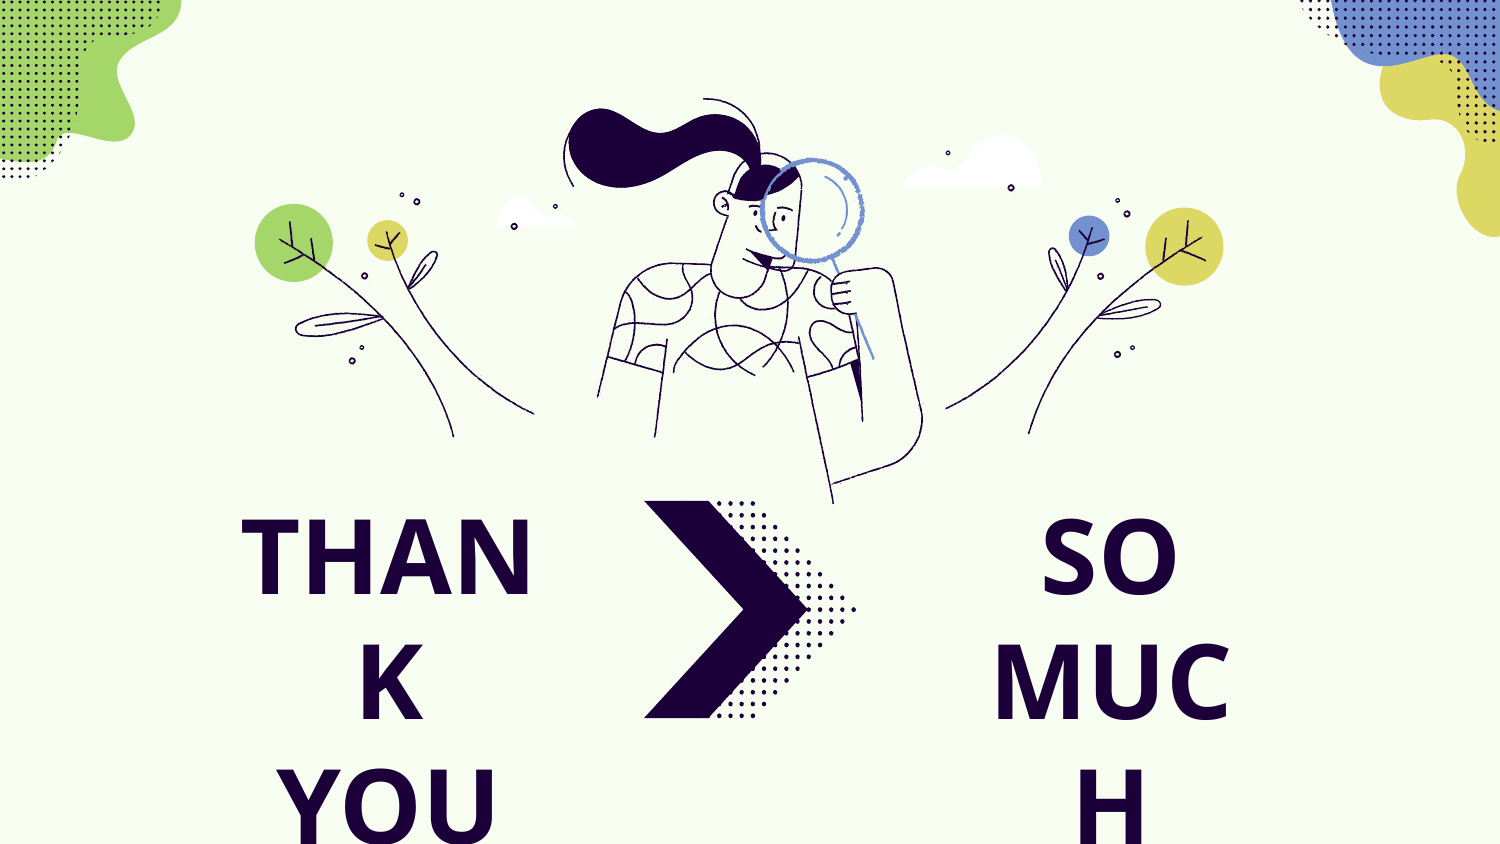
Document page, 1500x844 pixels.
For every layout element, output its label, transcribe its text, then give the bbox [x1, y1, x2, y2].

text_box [643, 500, 857, 719]
subtitle SO MUCH [945, 475, 1277, 581]
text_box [242, 97, 1237, 505]
subtitle THANK YOU [223, 475, 555, 581]
